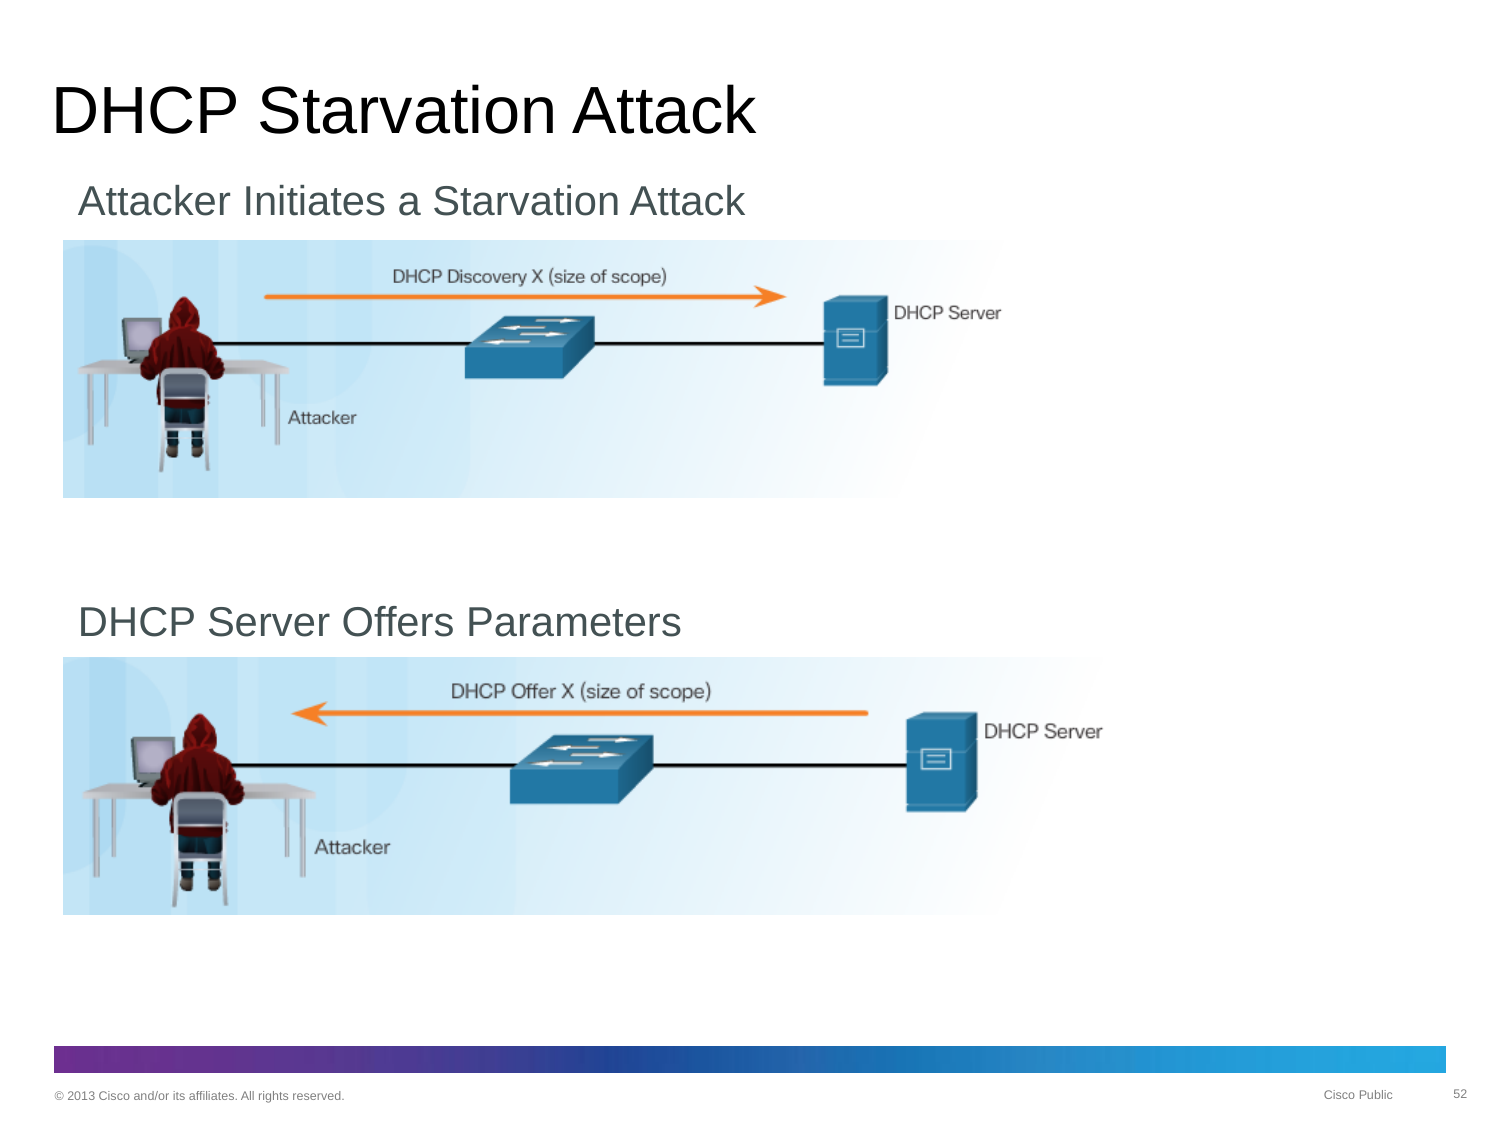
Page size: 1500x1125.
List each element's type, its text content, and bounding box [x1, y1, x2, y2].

picture [54, 1046, 1446, 1073]
text_box Attacker Initiates a Starvation Attack [63, 169, 1383, 237]
picture [62, 240, 1033, 498]
picture [62, 657, 1107, 916]
title DHCP Starvation Attack [37, 17, 1447, 155]
text_box DHCP Server Offers Parameters [63, 590, 1383, 658]
